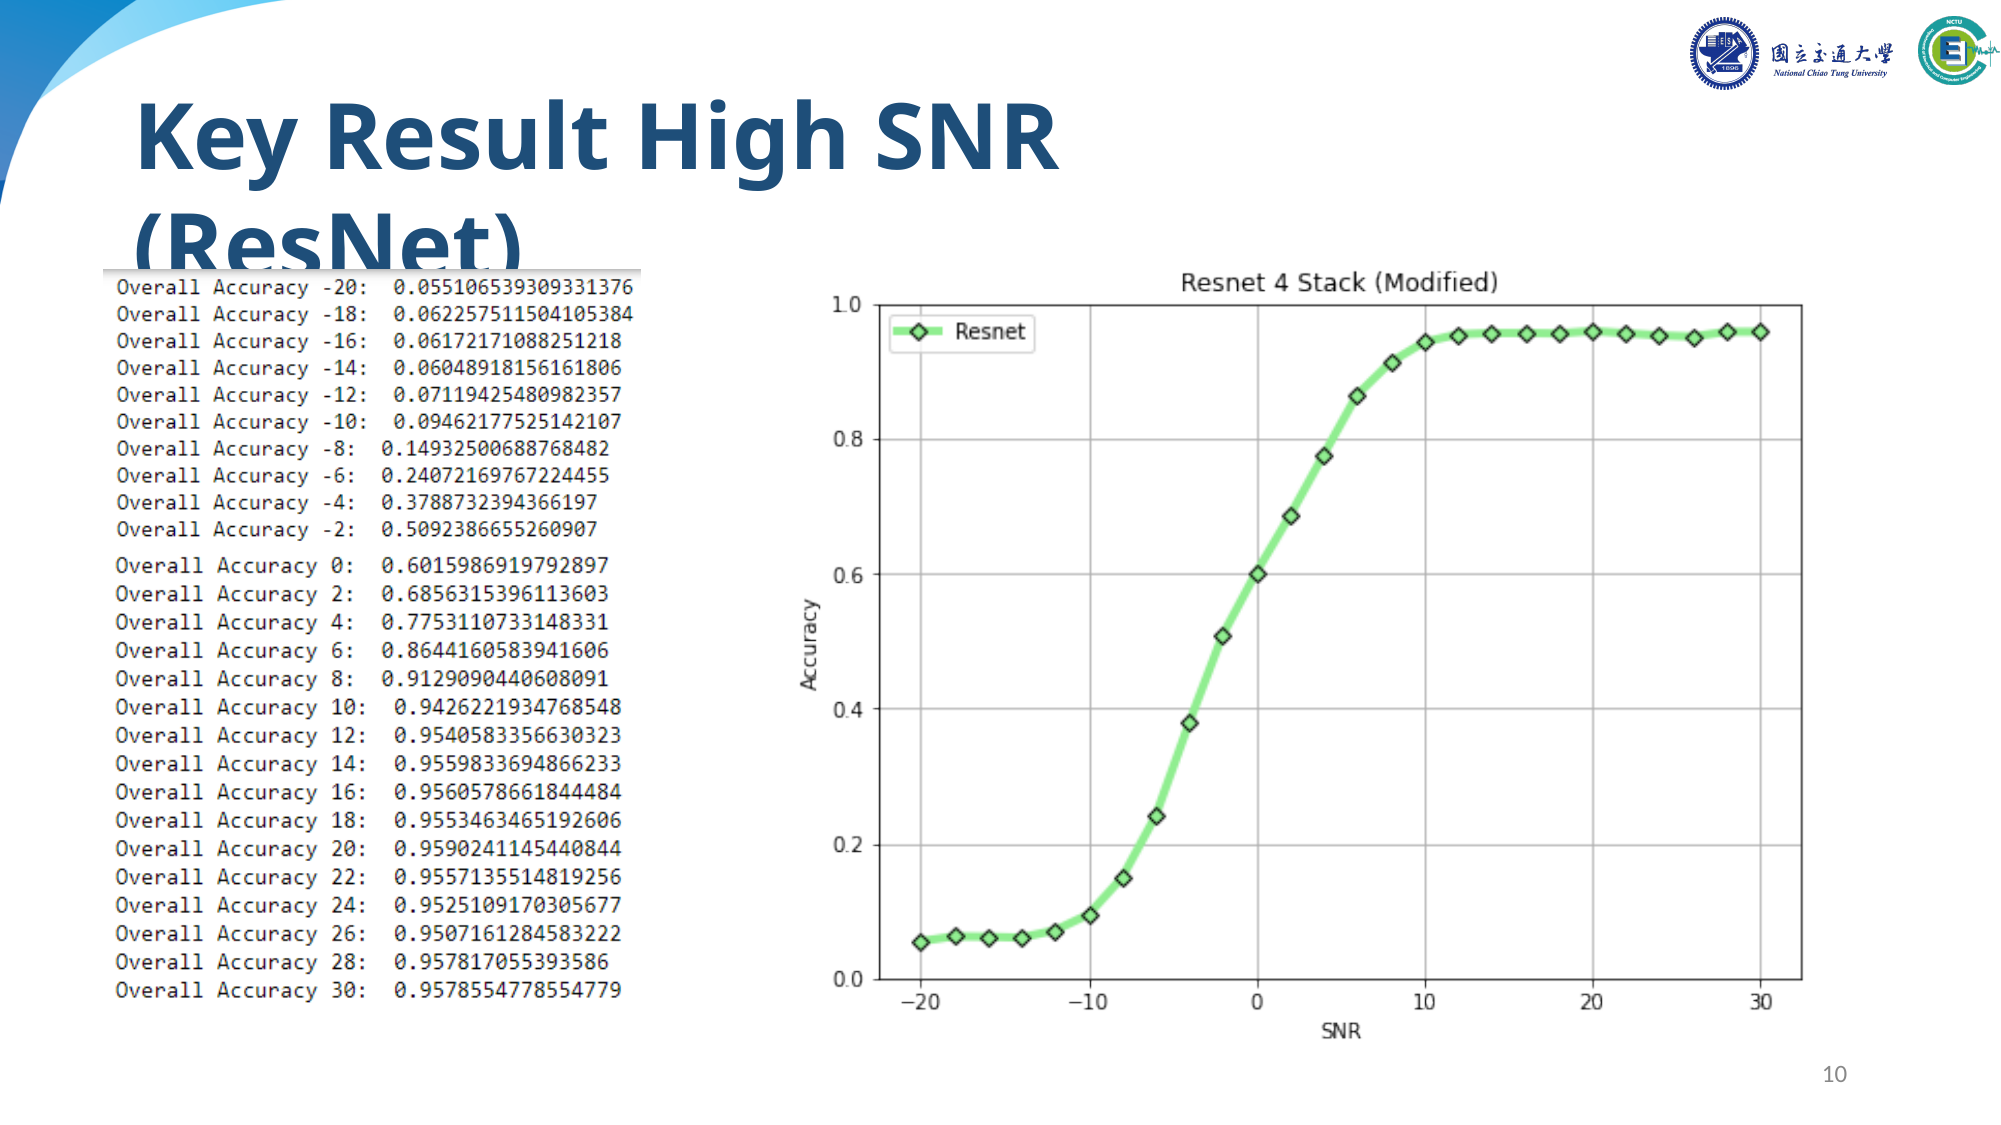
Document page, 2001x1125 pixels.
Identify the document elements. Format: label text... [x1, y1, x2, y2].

text_box Key Result High SNR (ResNet) [118, 70, 1433, 306]
slide_number ‹#› [1412, 1042, 1863, 1103]
picture [0, 0, 2001, 1125]
